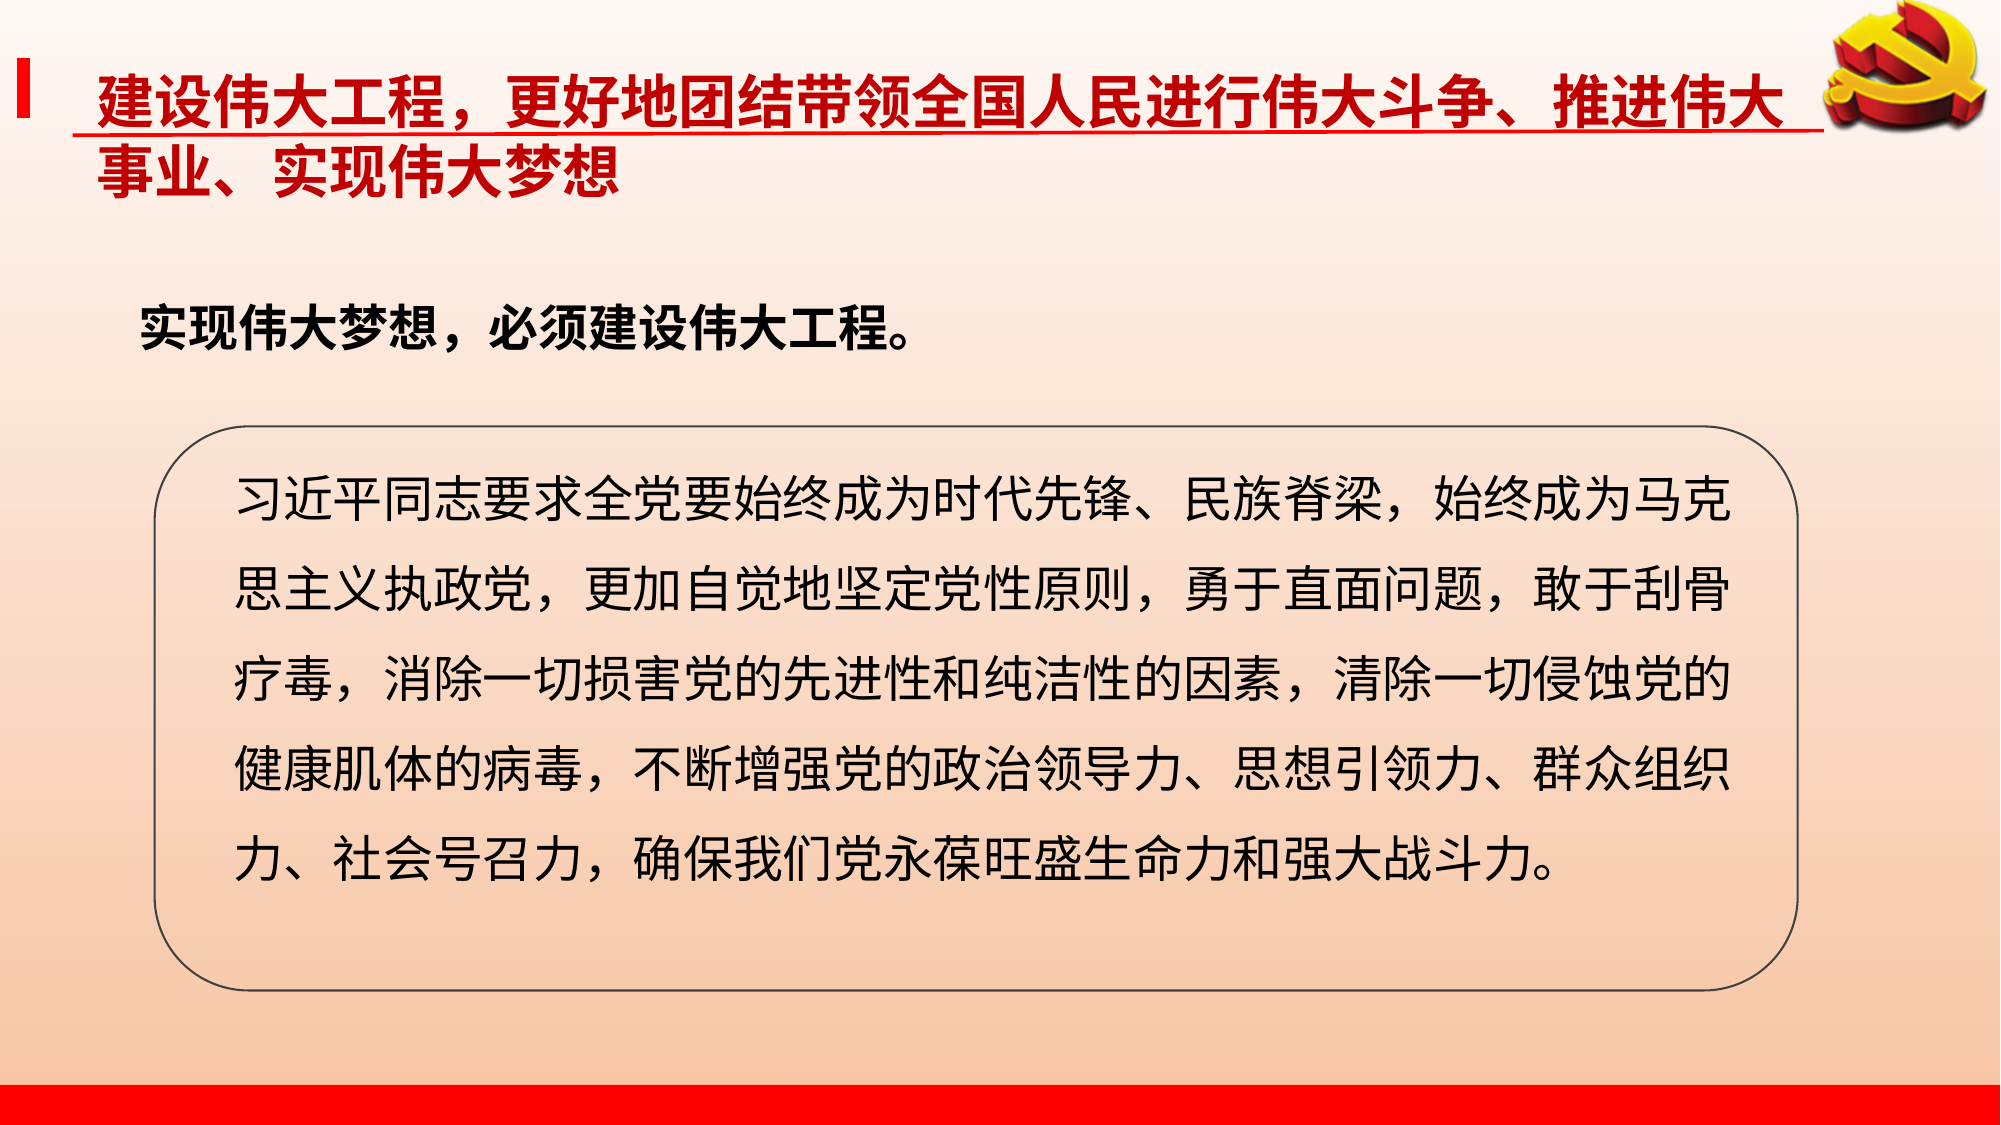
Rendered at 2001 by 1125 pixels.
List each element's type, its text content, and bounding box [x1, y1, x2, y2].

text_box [154, 426, 1798, 1054]
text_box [0, 1084, 2000, 1125]
text_box [17, 58, 30, 118]
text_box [72, 130, 1817, 136]
text_box 实现伟大梦想，必须建设伟大工程。 [123, 288, 1109, 364]
text_box 建设伟大工程，更好地团结带领全国人民进行伟大斗争、推进伟大事业、实现伟大梦想 [96, 136, 1841, 276]
text_box 建设伟大工程，更好地团结带领全国人民进行伟大斗争、推进伟大事业、实现伟大梦想 [96, 65, 1817, 130]
picture [1817, 0, 2000, 136]
